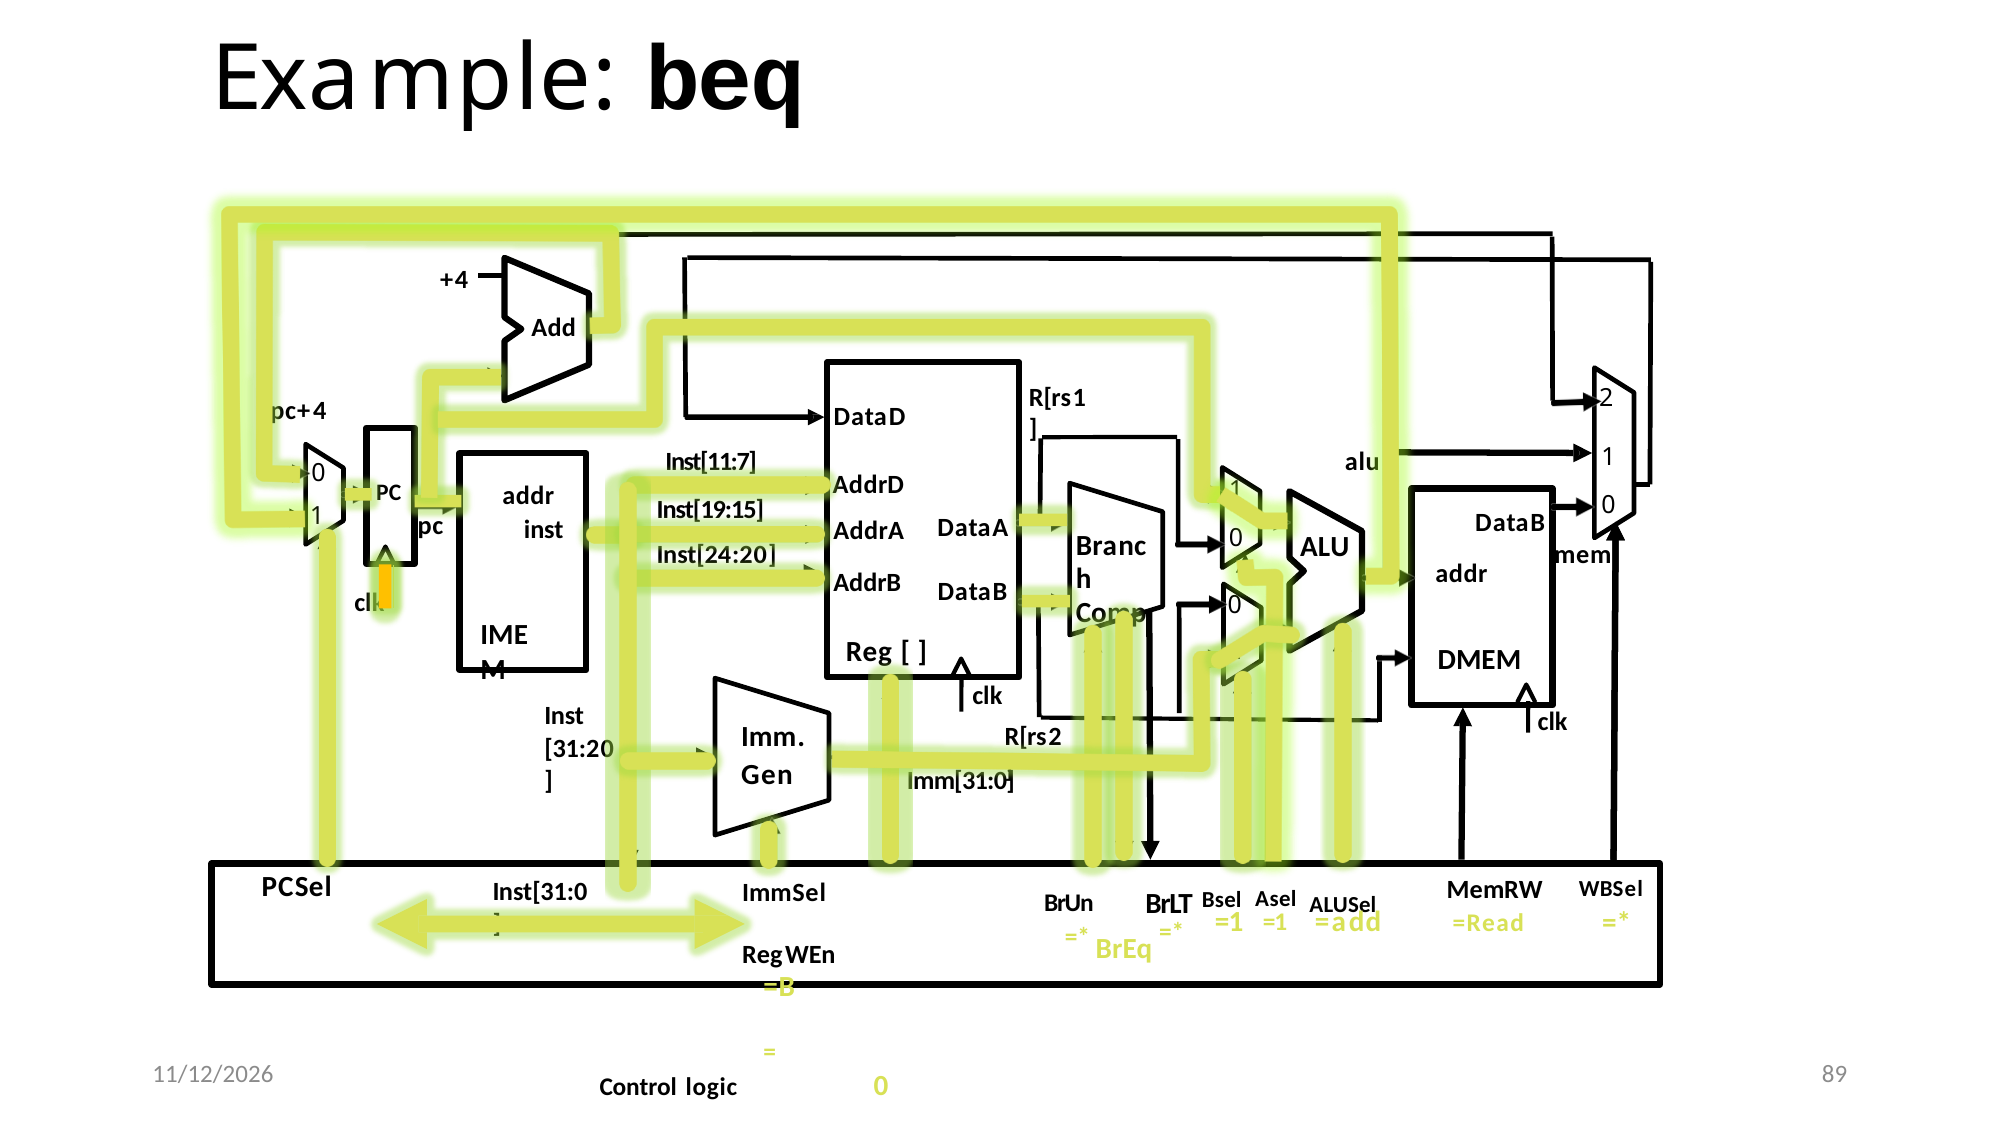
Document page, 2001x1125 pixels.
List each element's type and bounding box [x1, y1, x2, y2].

slide_number [137, 1042, 588, 1103]
text_box [197, 182, 1665, 1105]
slide_number [1412, 1042, 1863, 1103]
title [209, 0, 1067, 168]
